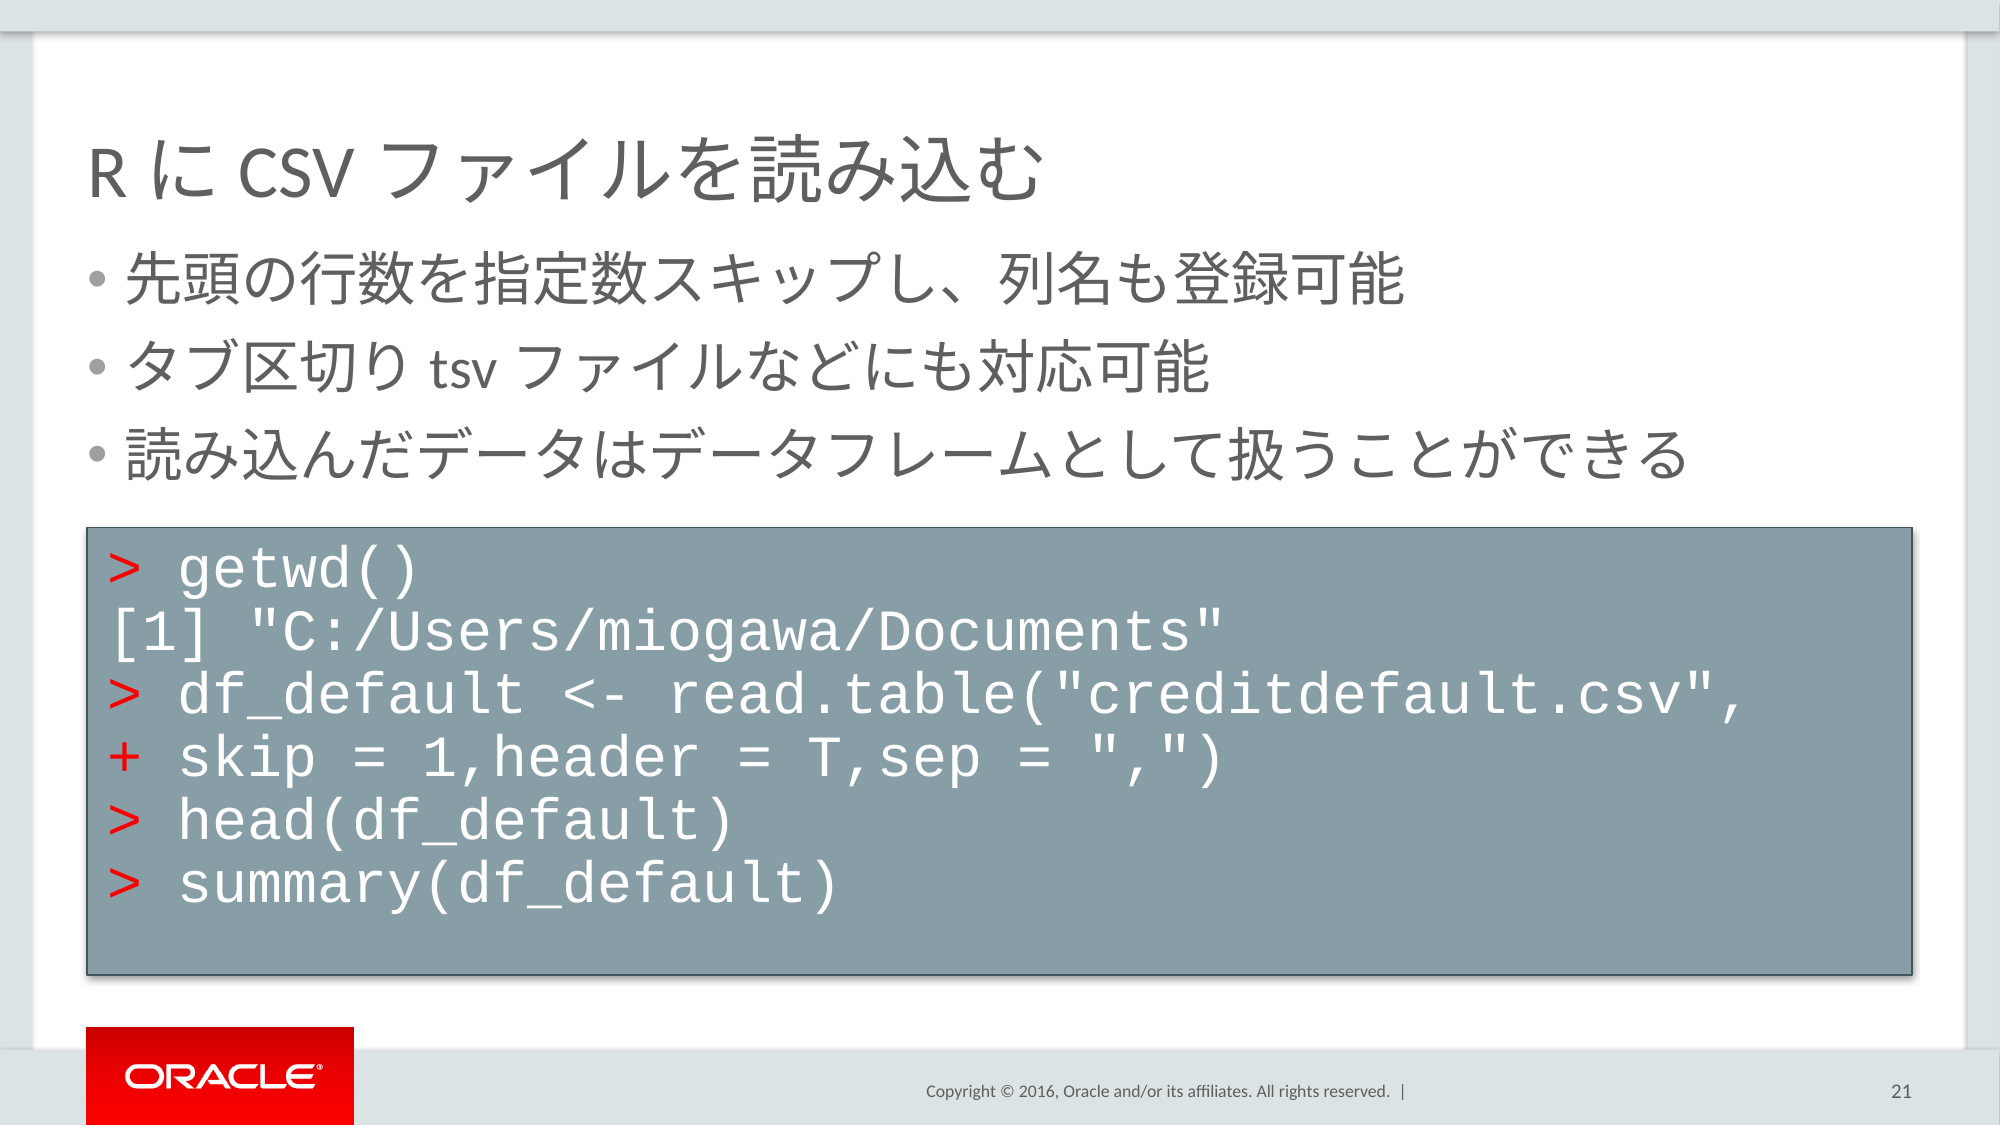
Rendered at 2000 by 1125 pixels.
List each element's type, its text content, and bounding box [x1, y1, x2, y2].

text_box > getwd() [1] "C:/Users/miogawa/Documents" > df_default <- read.table("creditdefault.csv", + skip = 1,header = T,sep = ",") > head(df_default) > summary(df_default) [86, 527, 1913, 976]
picture [86, 1027, 354, 1125]
slide_number 21 [1849, 1075, 1913, 1106]
title RにCSVファイルを読み込む [87, 66, 1913, 213]
list 先頭の行数を指定数スキップし、列名も登録可能 タブ区切りtsvファイルなどにも対応可能 読み込んだデータはデータフレームとして扱うことができる [87, 249, 1913, 527]
